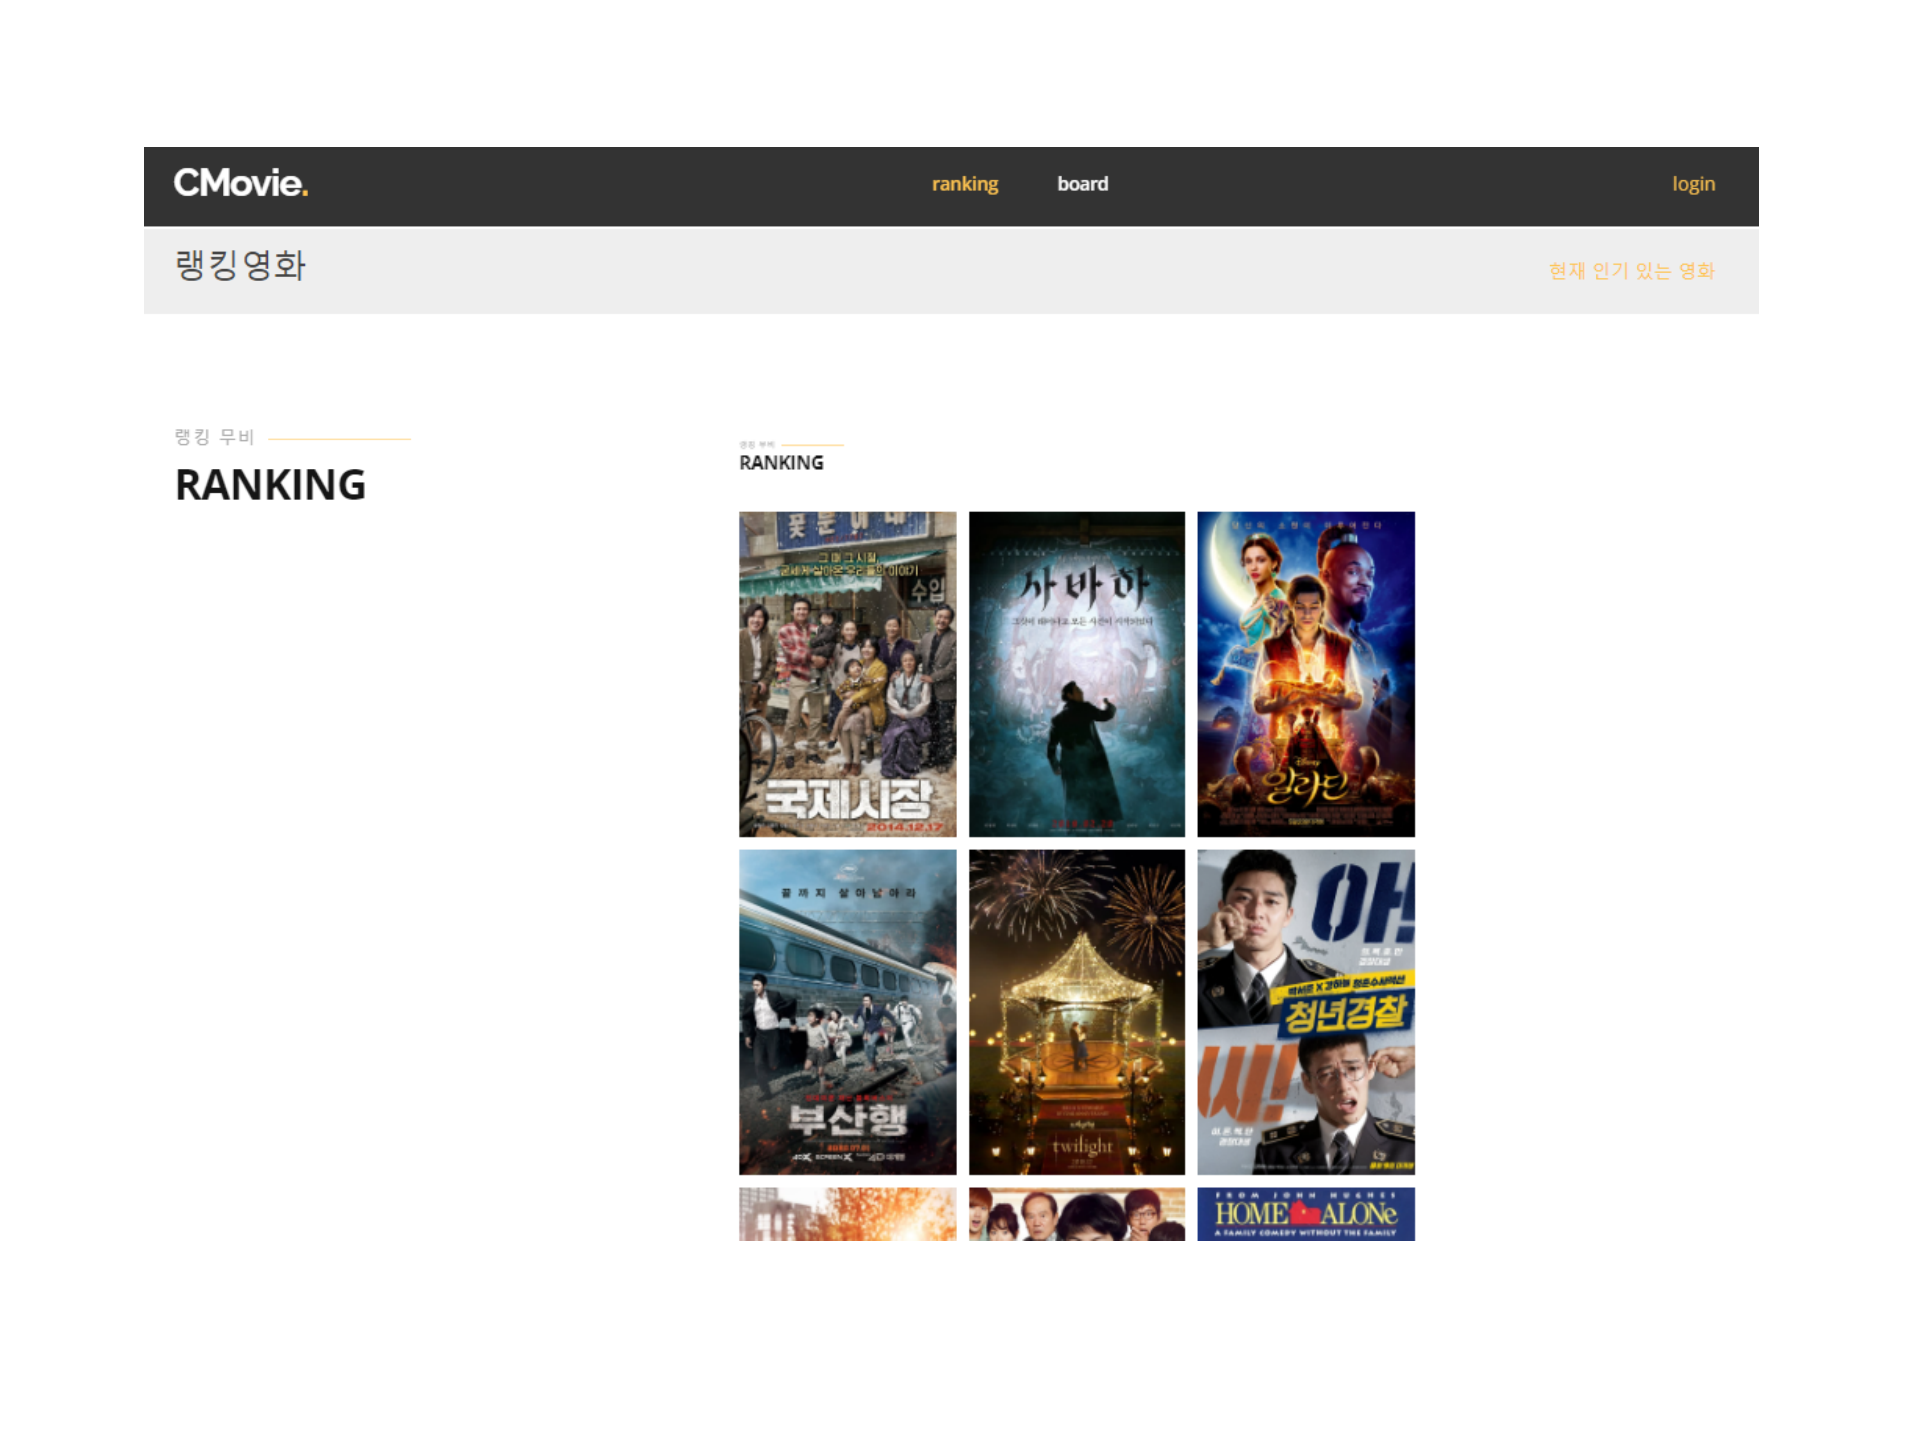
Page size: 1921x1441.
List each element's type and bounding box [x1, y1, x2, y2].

picture [143, 147, 1759, 1241]
